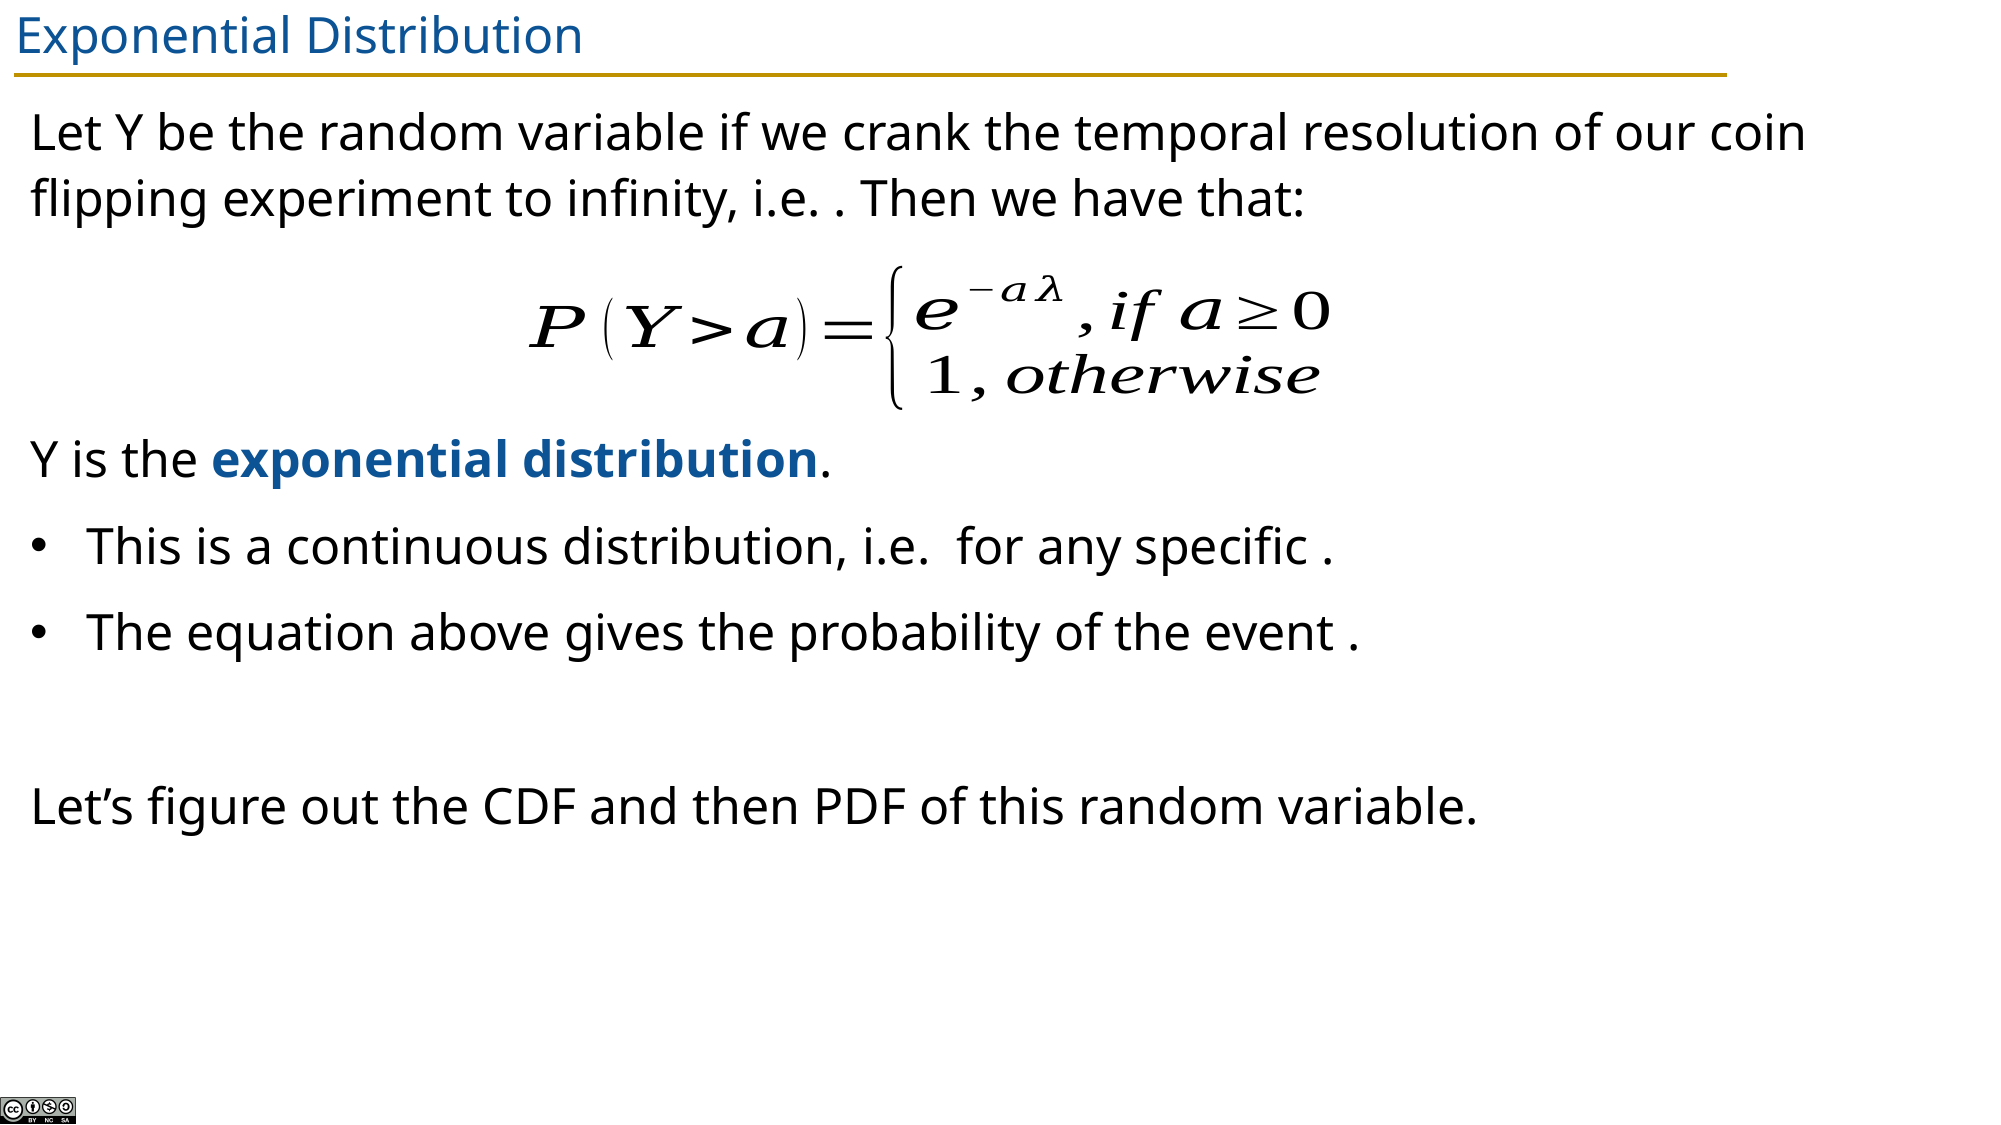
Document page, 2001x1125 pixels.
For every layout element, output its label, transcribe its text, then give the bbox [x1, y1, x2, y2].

picture [0, 1097, 76, 1124]
title Exponential Distribution [0, 0, 1725, 75]
